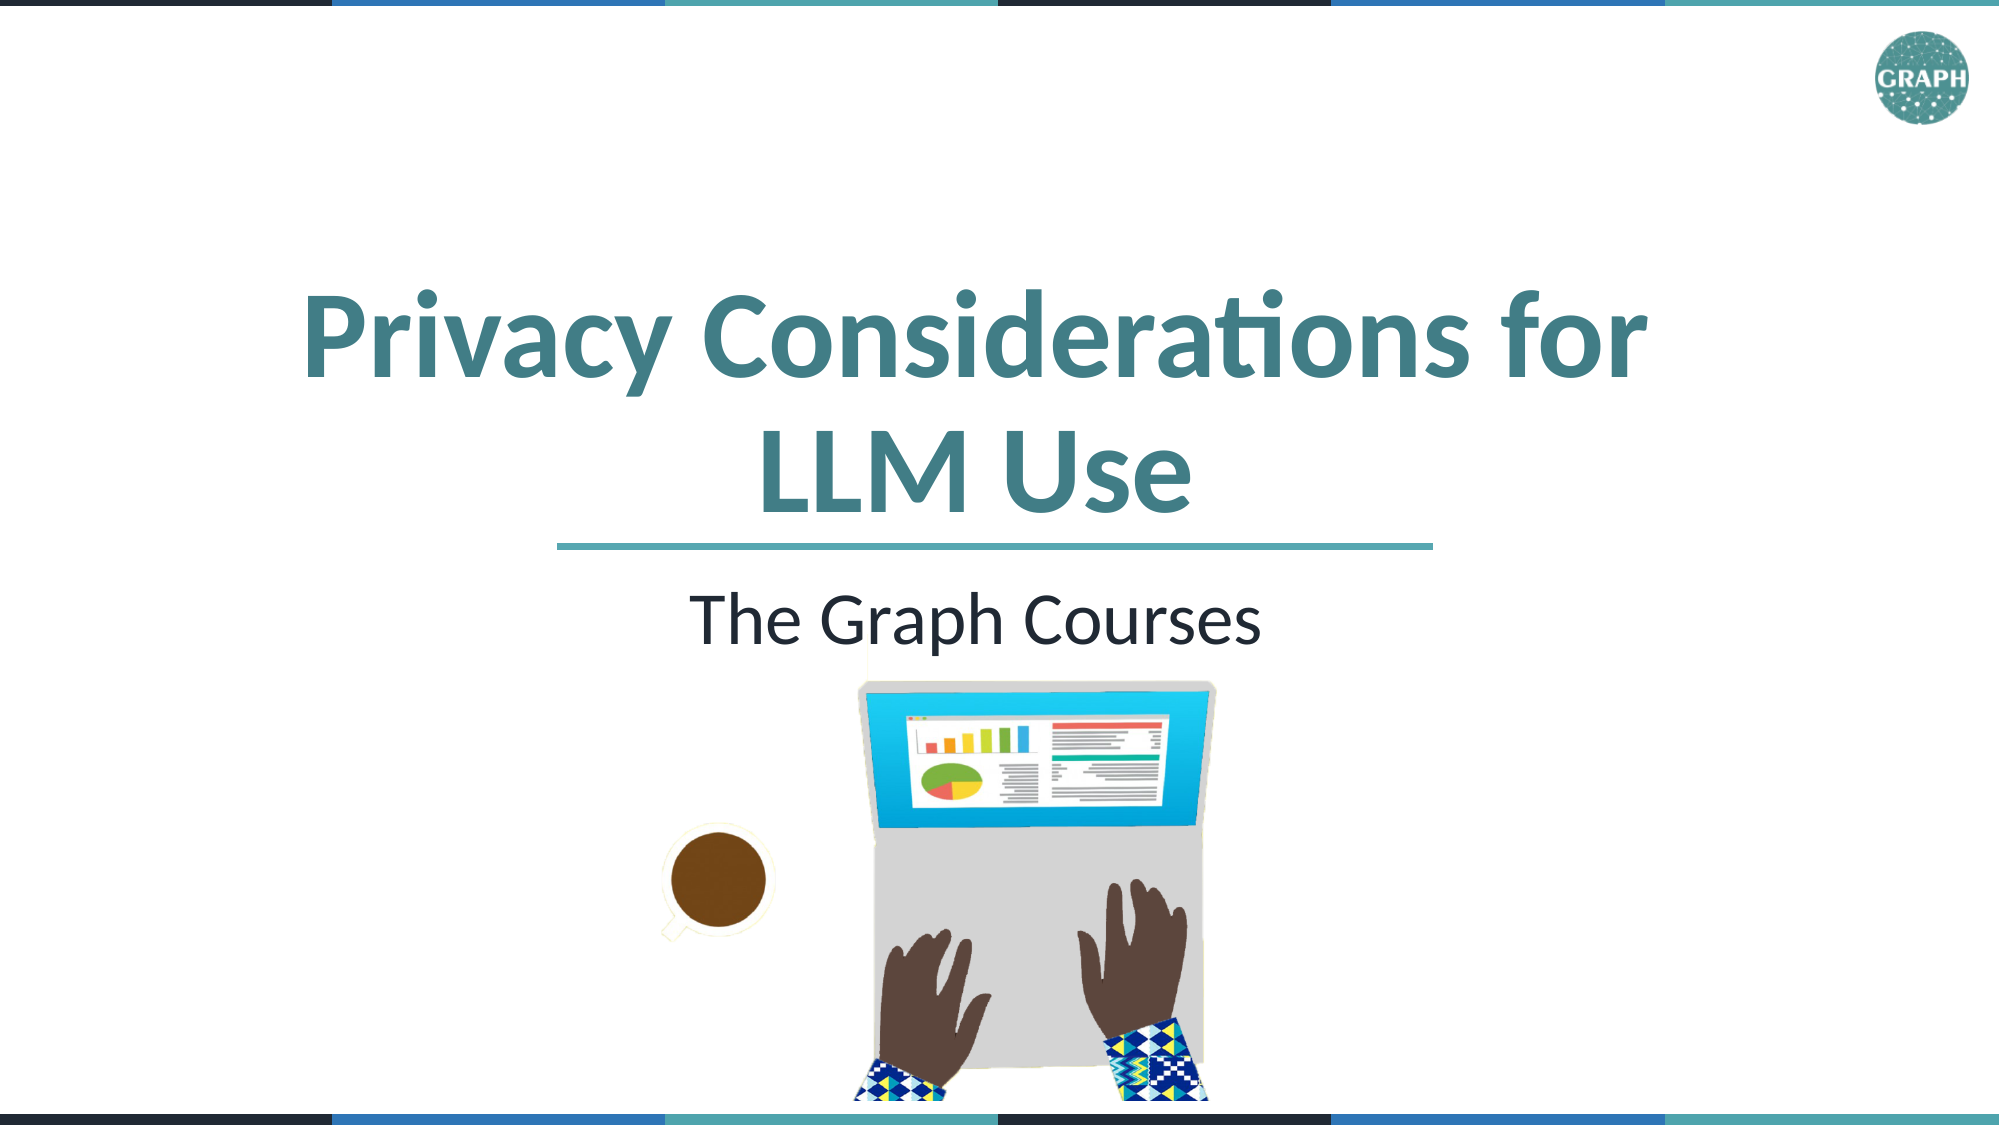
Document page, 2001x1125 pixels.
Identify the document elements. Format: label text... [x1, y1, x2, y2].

picture [602, 634, 1301, 1101]
picture [1874, 30, 1969, 126]
title Privacy Considerations for LLM Use [226, 259, 1727, 548]
subtitle The Graph Courses [226, 562, 1727, 660]
